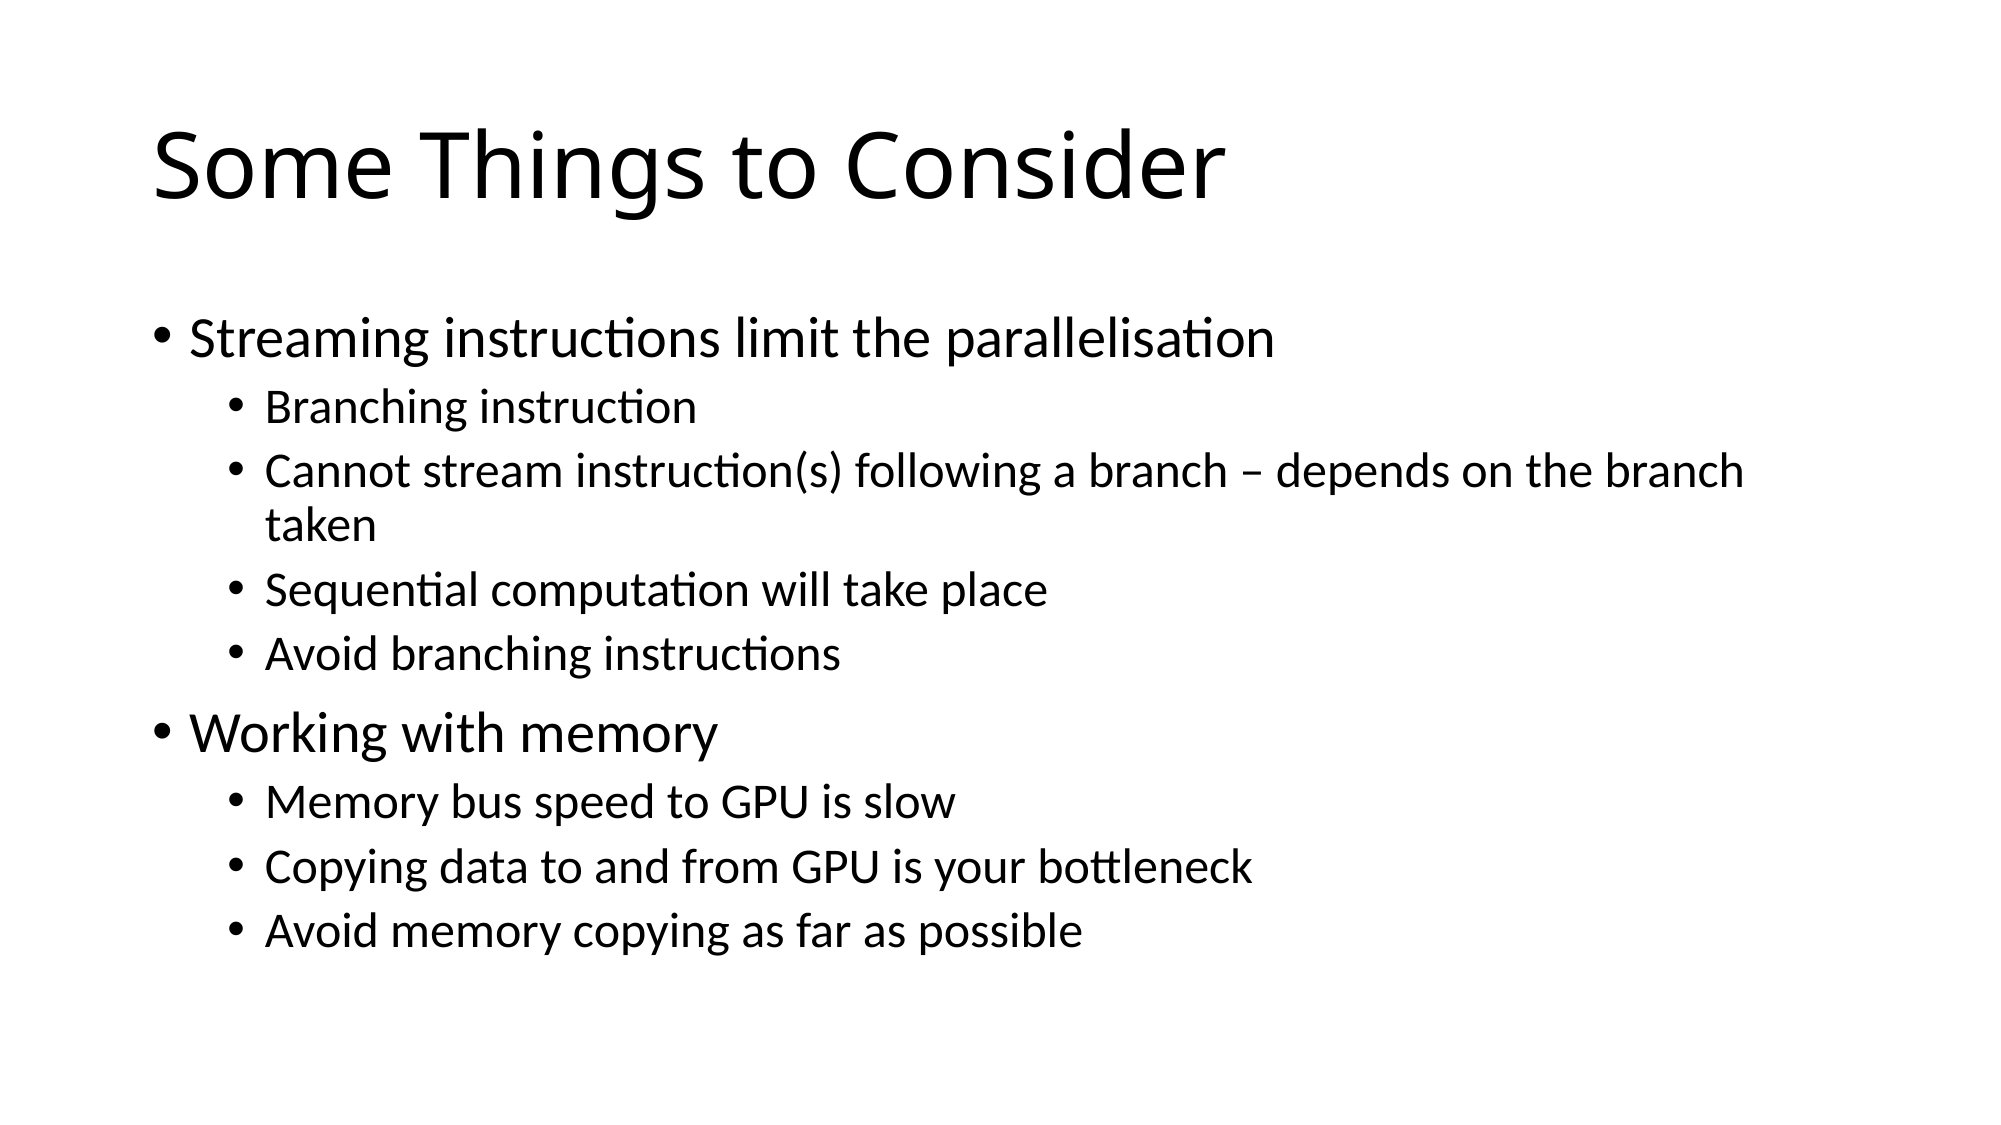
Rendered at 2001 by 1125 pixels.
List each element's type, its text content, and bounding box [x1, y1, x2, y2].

list Streaming instructions limit the parallelisation Branching instruction Cannot stream instruction(s) following a branch – depends on the branch taken Sequential computation will take place Avoid branching instructions Working with memory Memory bus speed to GPU is slow Copying data to and from GPU is your bottleneck Avoid memory copying as far as possible [137, 299, 1863, 1014]
title Some Things to Consider [137, 59, 1863, 278]
